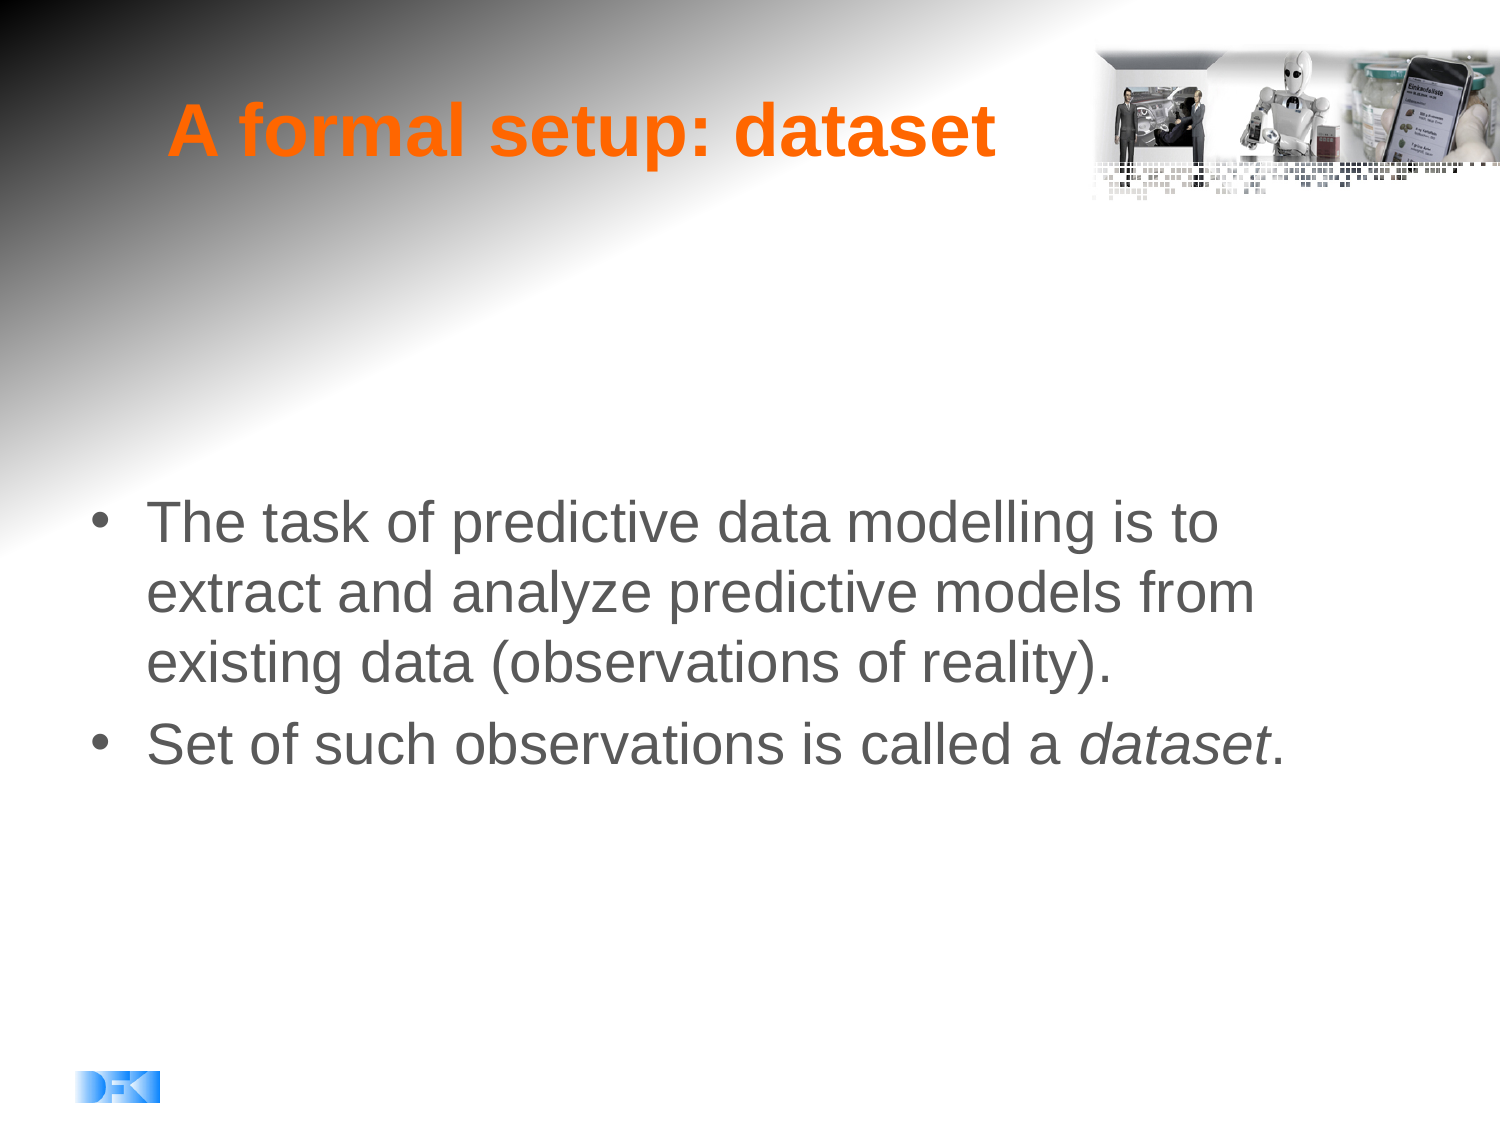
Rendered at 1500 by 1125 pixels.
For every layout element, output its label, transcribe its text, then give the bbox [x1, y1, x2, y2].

picture [1086, 32, 1500, 202]
title A formal setup: dataset [74, 48, 1086, 205]
list The task of predictive data modelling is to extract and analyze predictive models from existing data (observations of reality). Set of such observations is called a dataset. [74, 476, 1426, 790]
picture [75, 1071, 160, 1103]
